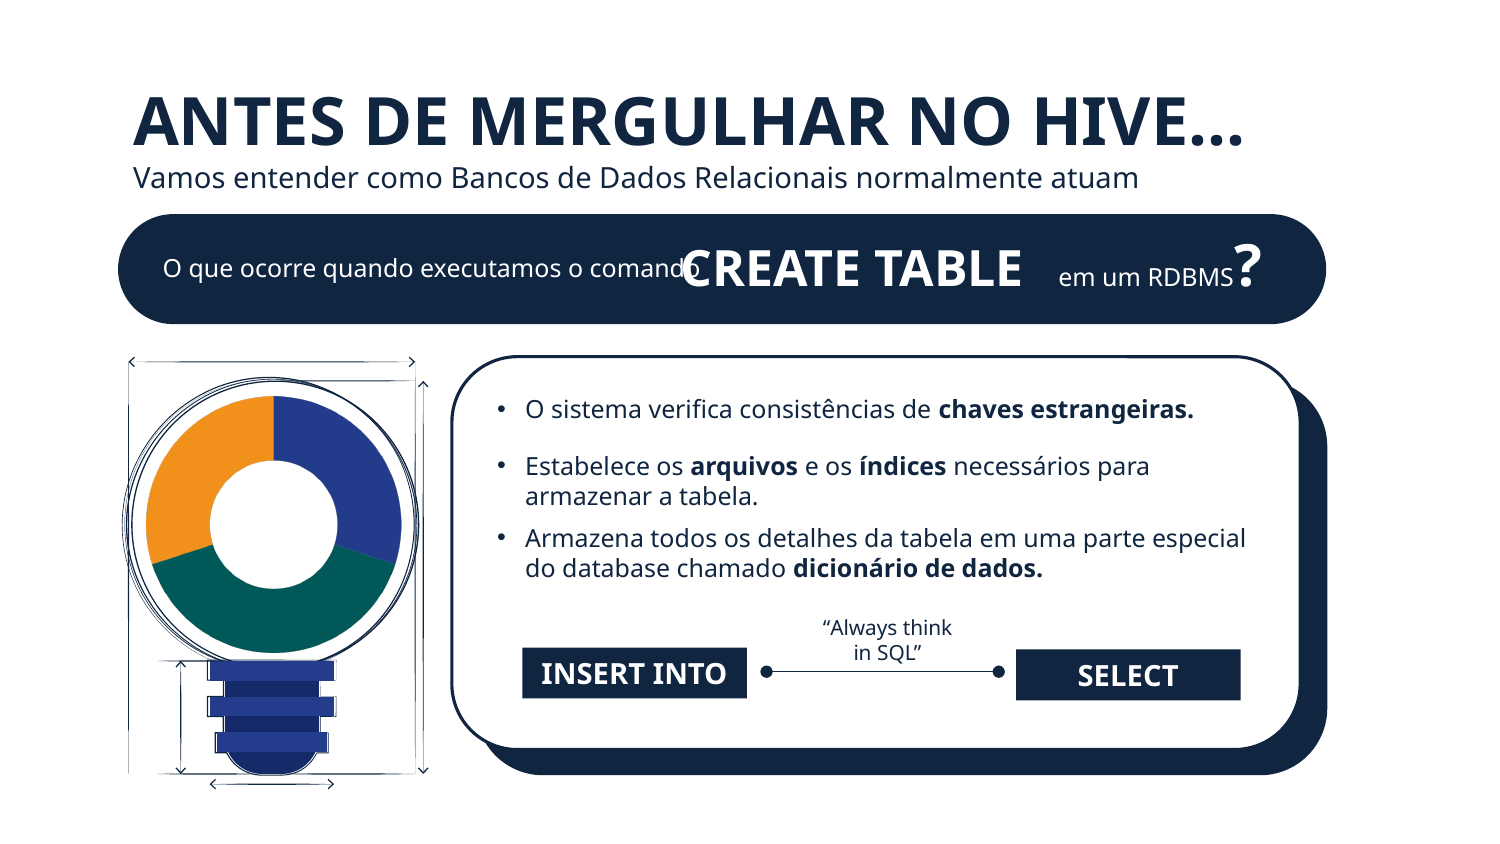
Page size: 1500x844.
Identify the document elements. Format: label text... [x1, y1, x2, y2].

title ANTES DE MERGULHAR NO HIVE... [118, 63, 1382, 161]
text_box Vamos entender como Bancos de Dados Relacionais normalmente atuam [118, 155, 1224, 198]
text_box O que ocorre quando executamos o comando [147, 229, 768, 306]
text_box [117, 356, 429, 790]
text_box [1060, 214, 1327, 325]
text_box [118, 214, 665, 325]
text_box CREATE TABLE [665, 211, 1060, 327]
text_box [451, 356, 1326, 774]
text_box em um RDBMS? [1043, 224, 1289, 301]
